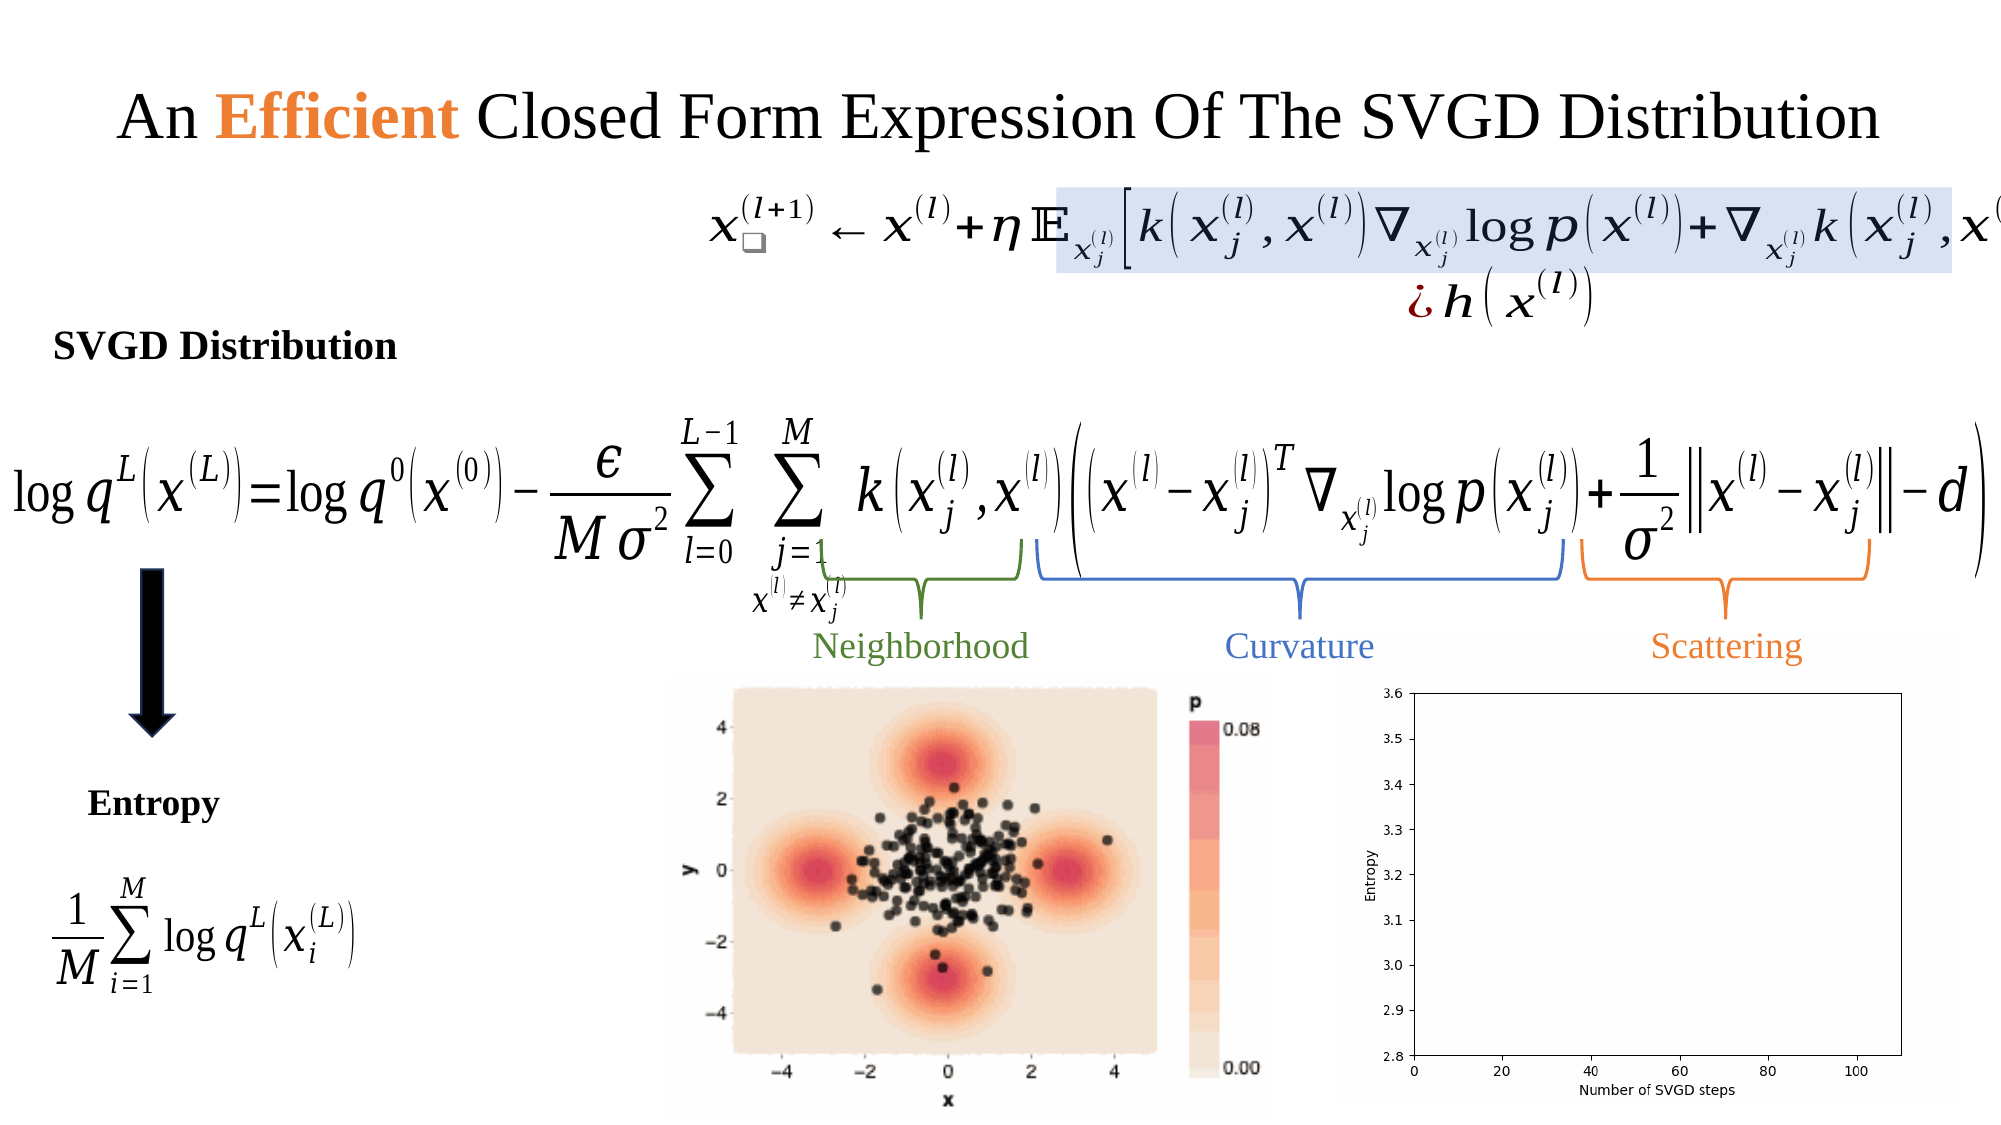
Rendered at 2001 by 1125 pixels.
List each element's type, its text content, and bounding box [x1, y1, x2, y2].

title An Efficient Closed Form Expression Of The SVGD Distribution [0, 7, 2000, 226]
picture [1335, 636, 1963, 1107]
text_box SVGD Distribution [38, 310, 413, 375]
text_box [49, 569, 356, 1000]
text_box [1055, 186, 1953, 274]
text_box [794, 538, 1036, 675]
picture [666, 676, 1271, 1118]
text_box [1581, 538, 1870, 675]
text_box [1036, 538, 1564, 675]
